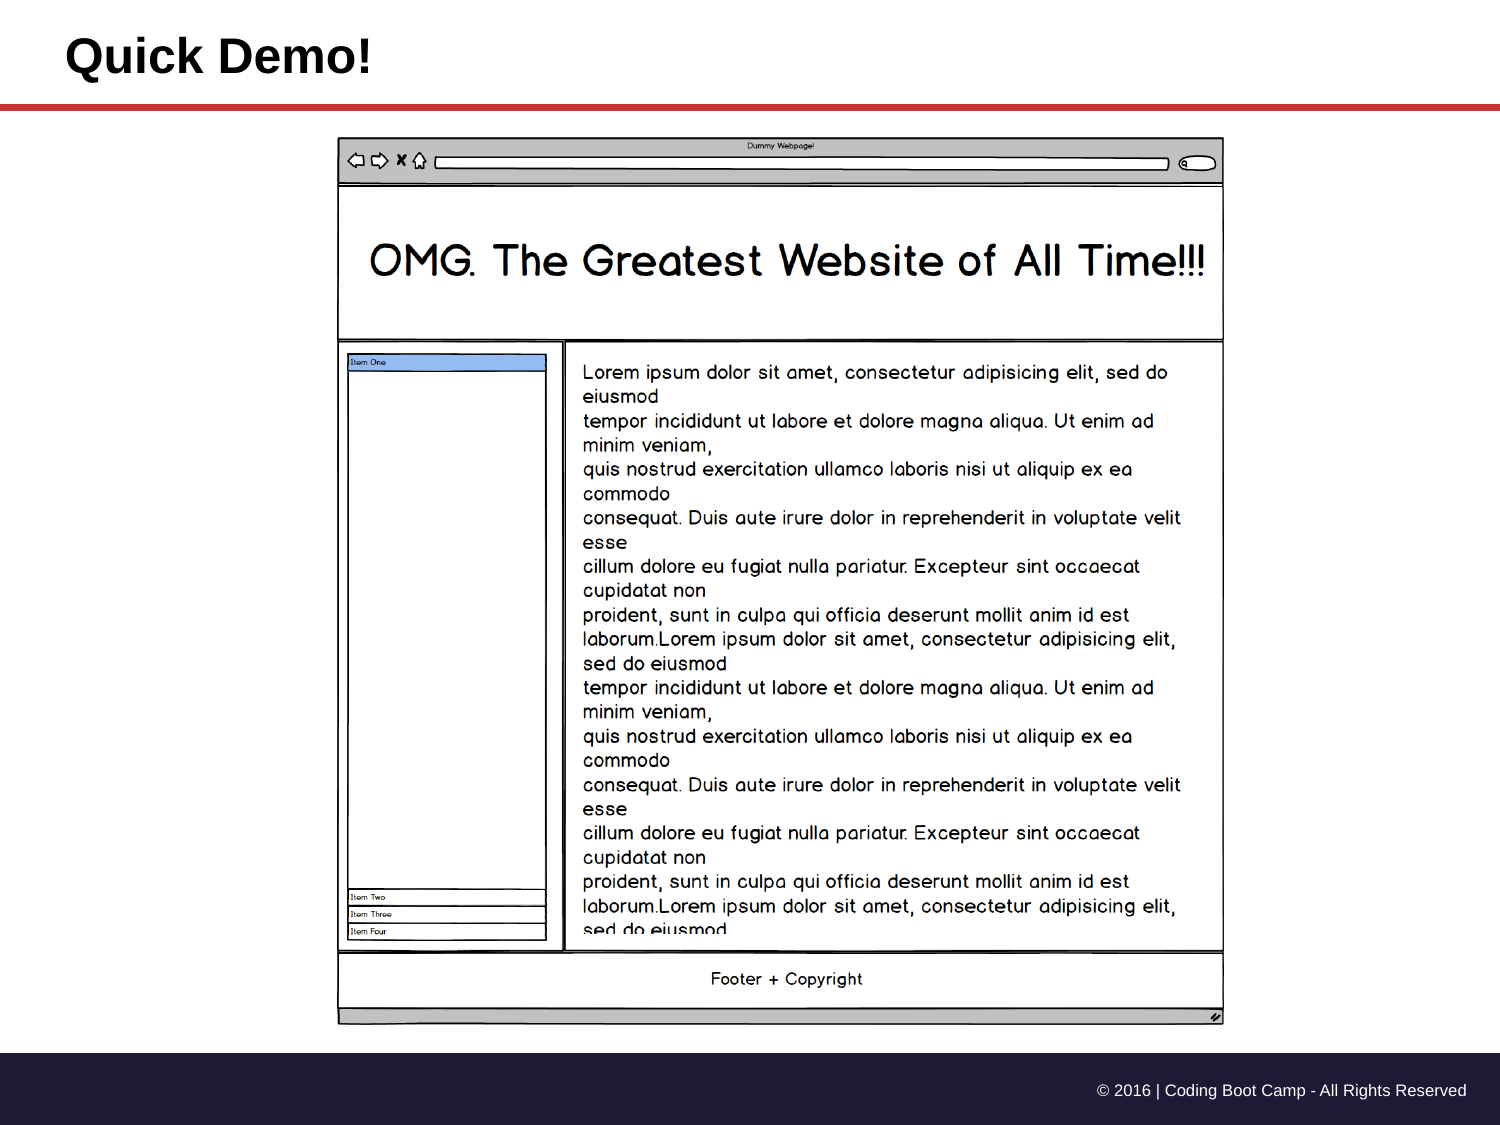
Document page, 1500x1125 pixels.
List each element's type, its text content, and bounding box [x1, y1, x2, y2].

text_box Quick Demo! [50, 16, 913, 91]
picture [337, 137, 1224, 1025]
